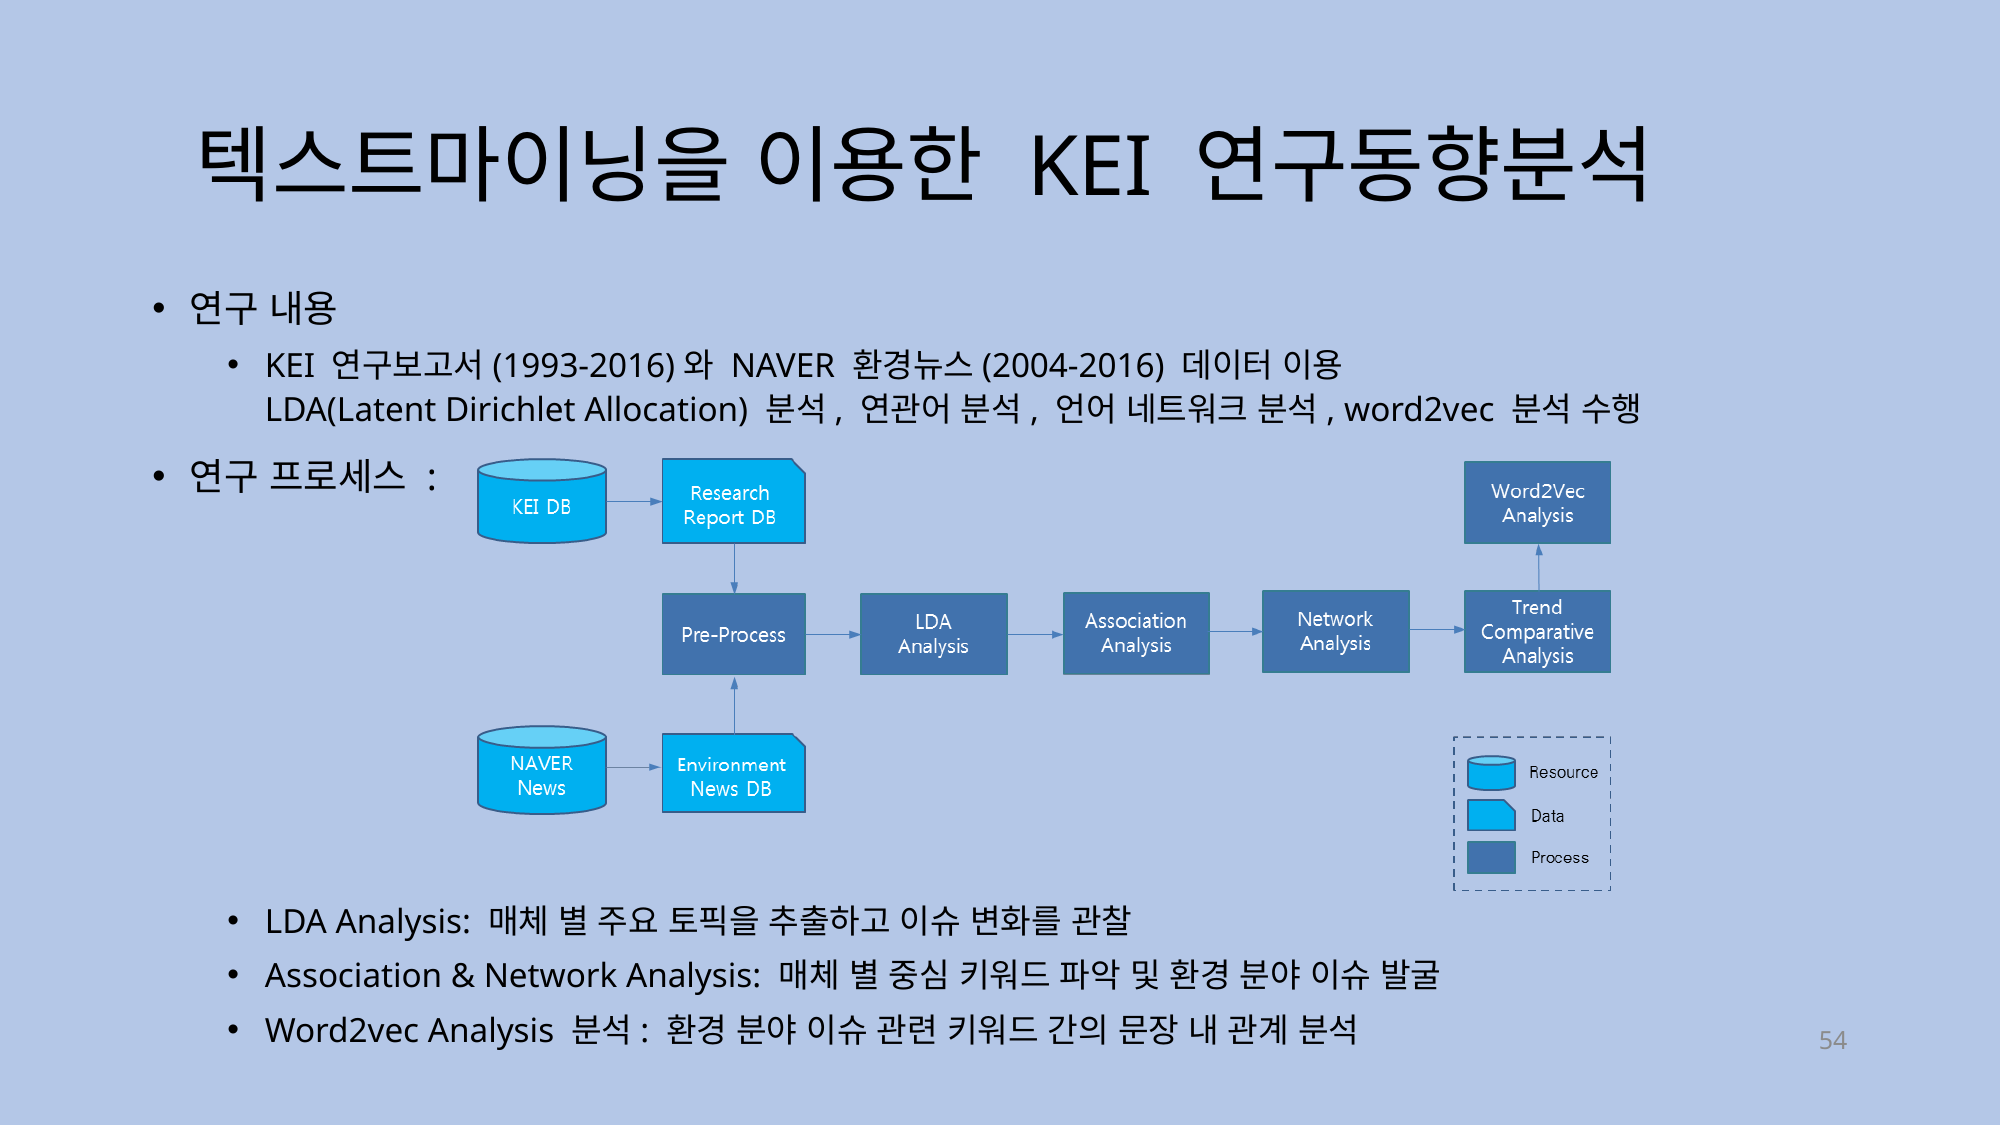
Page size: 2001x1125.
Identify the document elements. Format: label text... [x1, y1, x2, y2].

picture [477, 458, 1611, 891]
slide_number 54 [1412, 1011, 1863, 1072]
list 연구 내용 KEI 연구보고서(1993-2016)와 NAVER 환경뉴스(2004-2016) 데이터 이용 LDA(Latent Dirichlet Allocation) 분석, 연관어 분석, 언어 네트워크 분석, word2vec 분석 수행 연구 프로세스 : LDA Analysis: 매체 별 주요 토픽을 추출하고 이슈 변화를 관찰 Association & Network Analysis: 매체 별 중심 키워드 파악 및 환경 분야 이슈 발굴 Word2vec Analysis 분석: 환경 분야 이슈 관련 키워드 간의 문장 내 관계 분석 [137, 268, 1863, 1094]
title 텍스트마이닝을 이용한 KEI 연구동향분석 [137, 59, 1863, 268]
